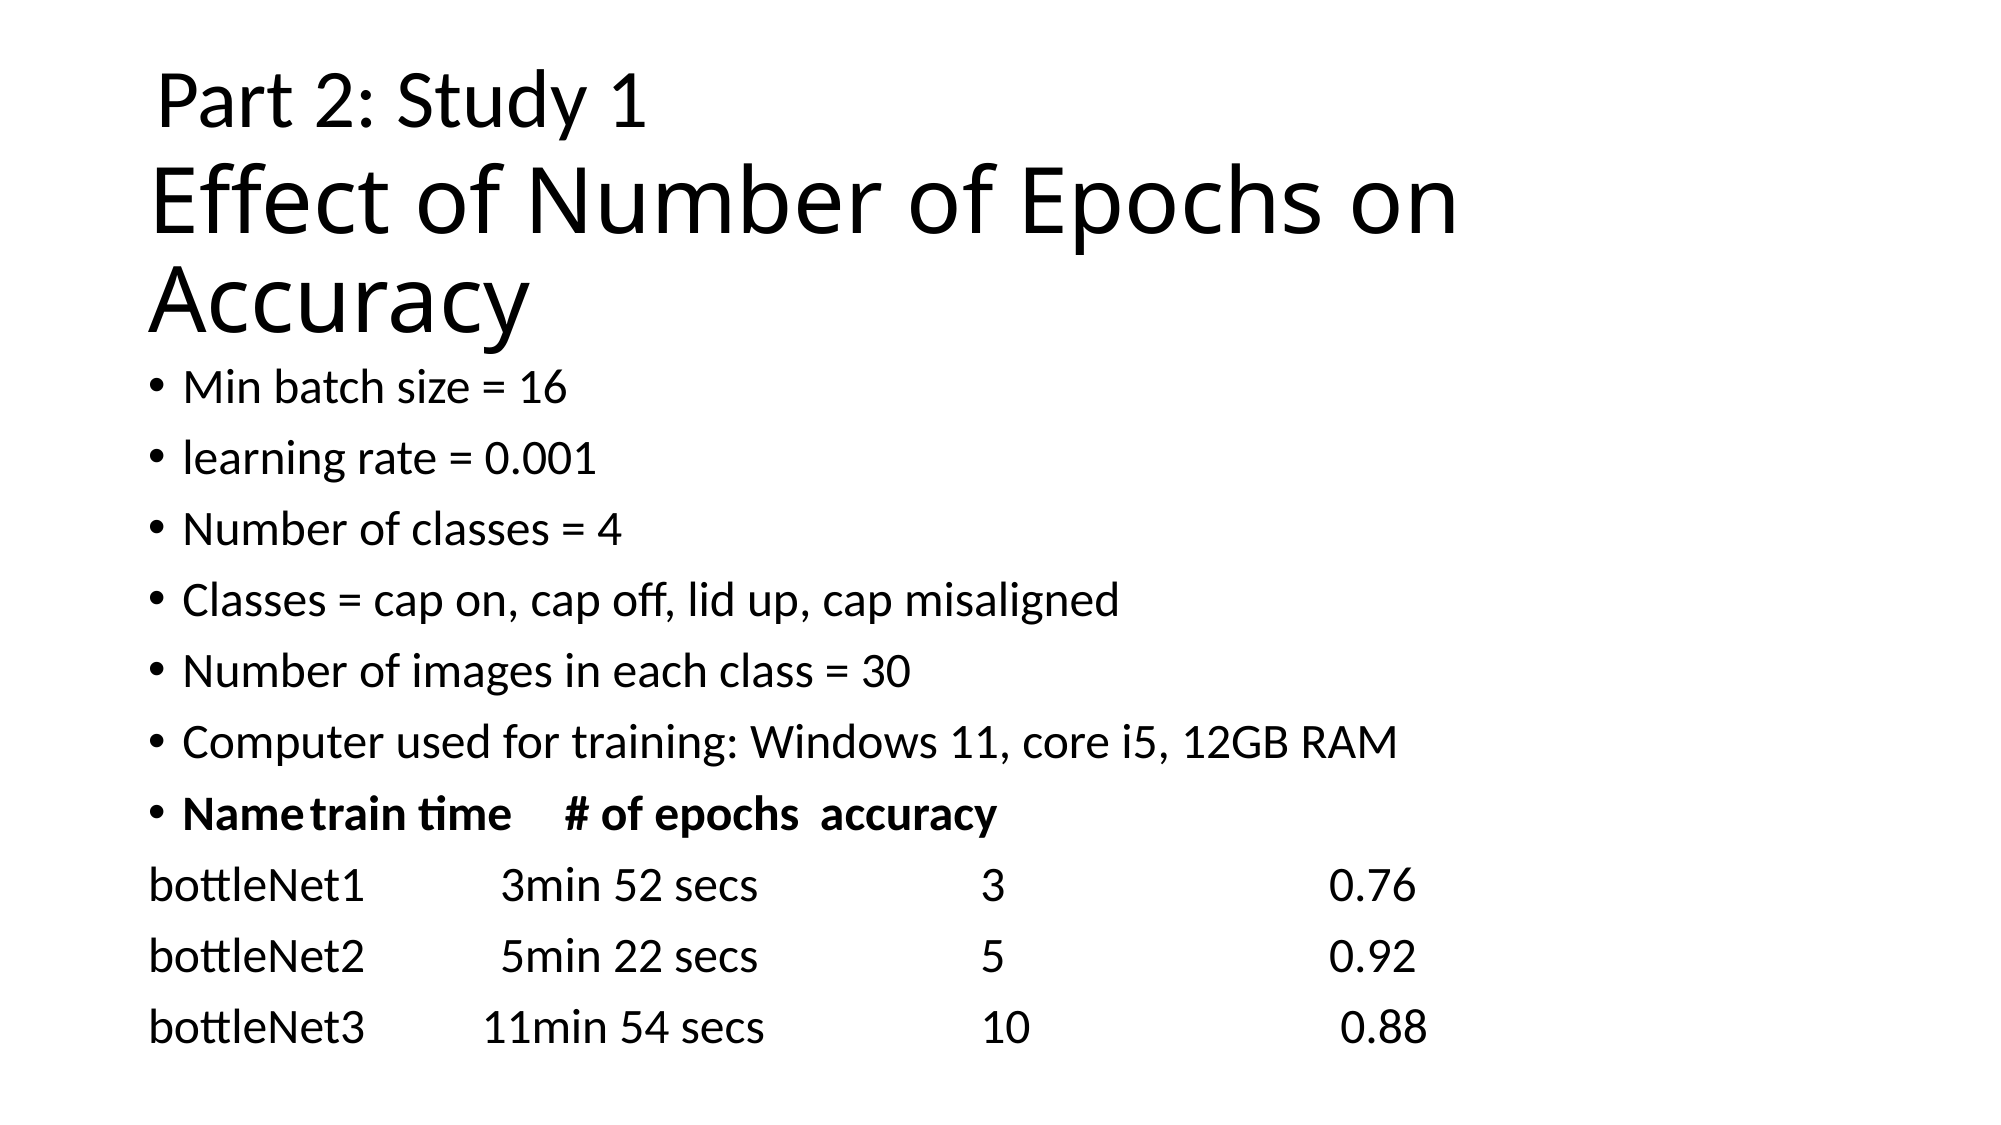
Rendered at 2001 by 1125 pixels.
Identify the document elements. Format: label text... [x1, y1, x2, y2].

title Effect of Number of Epochs on Accuracy [133, 144, 1859, 353]
text_box Part 2: Study 1 [141, 37, 1205, 152]
list Min batch size = 16 learning rate = 0.001 Number of classes = 4 Classes = cap on, cap off, lid up, cap misaligned Number of images in each class = 30 Computer used for training: Windows 11, core i5, 12GB RAM Name train time # of epochs accuracy bottleNet1 3min 52 secs 3 0.76 bottleNet2 5min 22 secs 5 0.92 bottleNet3 11min 54 secs 10 0.88 [133, 353, 1859, 1068]
